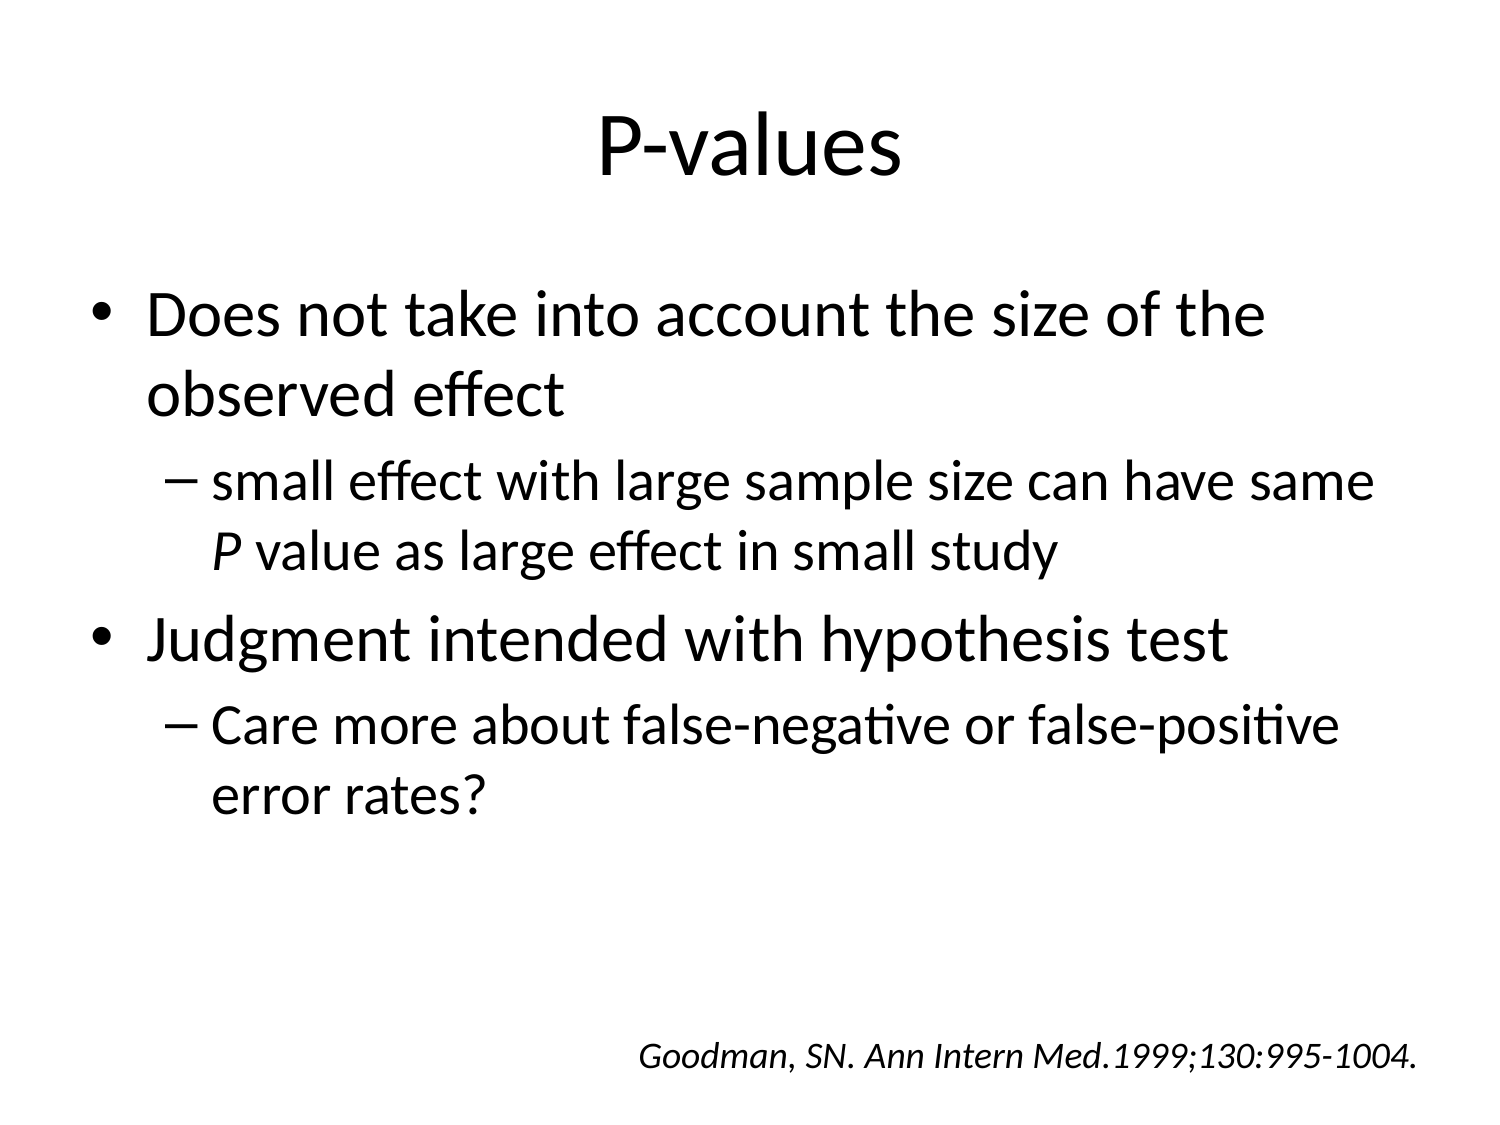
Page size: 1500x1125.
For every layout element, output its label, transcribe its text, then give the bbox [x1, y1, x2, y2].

title P-values [75, 45, 1425, 233]
text_box Goodman, SN. Ann Intern Med.1999;130:995-1004. [623, 1023, 1450, 1084]
list Does not take into account the size of the observed effect small effect with large sample size can have same P value as large effect in small study Judgment intended with hypothesis test Care more about false-negative or false-positive error rates? [75, 262, 1425, 1005]
